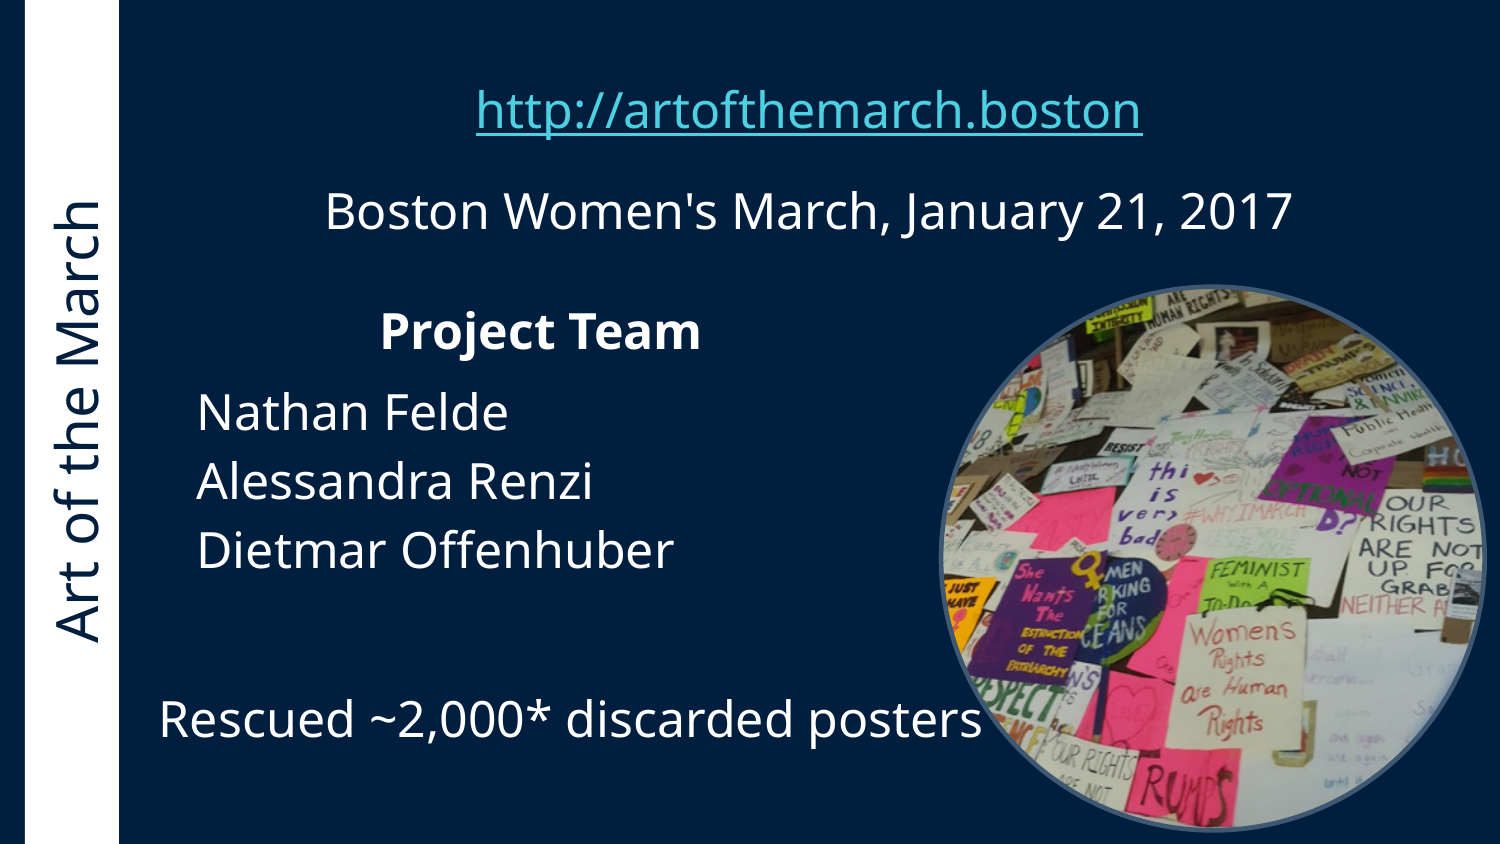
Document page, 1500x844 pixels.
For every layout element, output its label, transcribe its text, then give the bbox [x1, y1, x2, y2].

text_box Project Team [181, 275, 901, 370]
text_box http://artofthemarch.boston [119, 77, 1500, 149]
text_box Nathan Felde Alessandra Renzi Dietmar Offenhuber [181, 370, 901, 591]
text_box Rescued ~2,000* discarded posters [143, 663, 935, 758]
text_box Boston Women's March, January 21, 2017 [119, 155, 1500, 250]
picture [940, 286, 1485, 831]
title Art of the March [24, 0, 119, 844]
